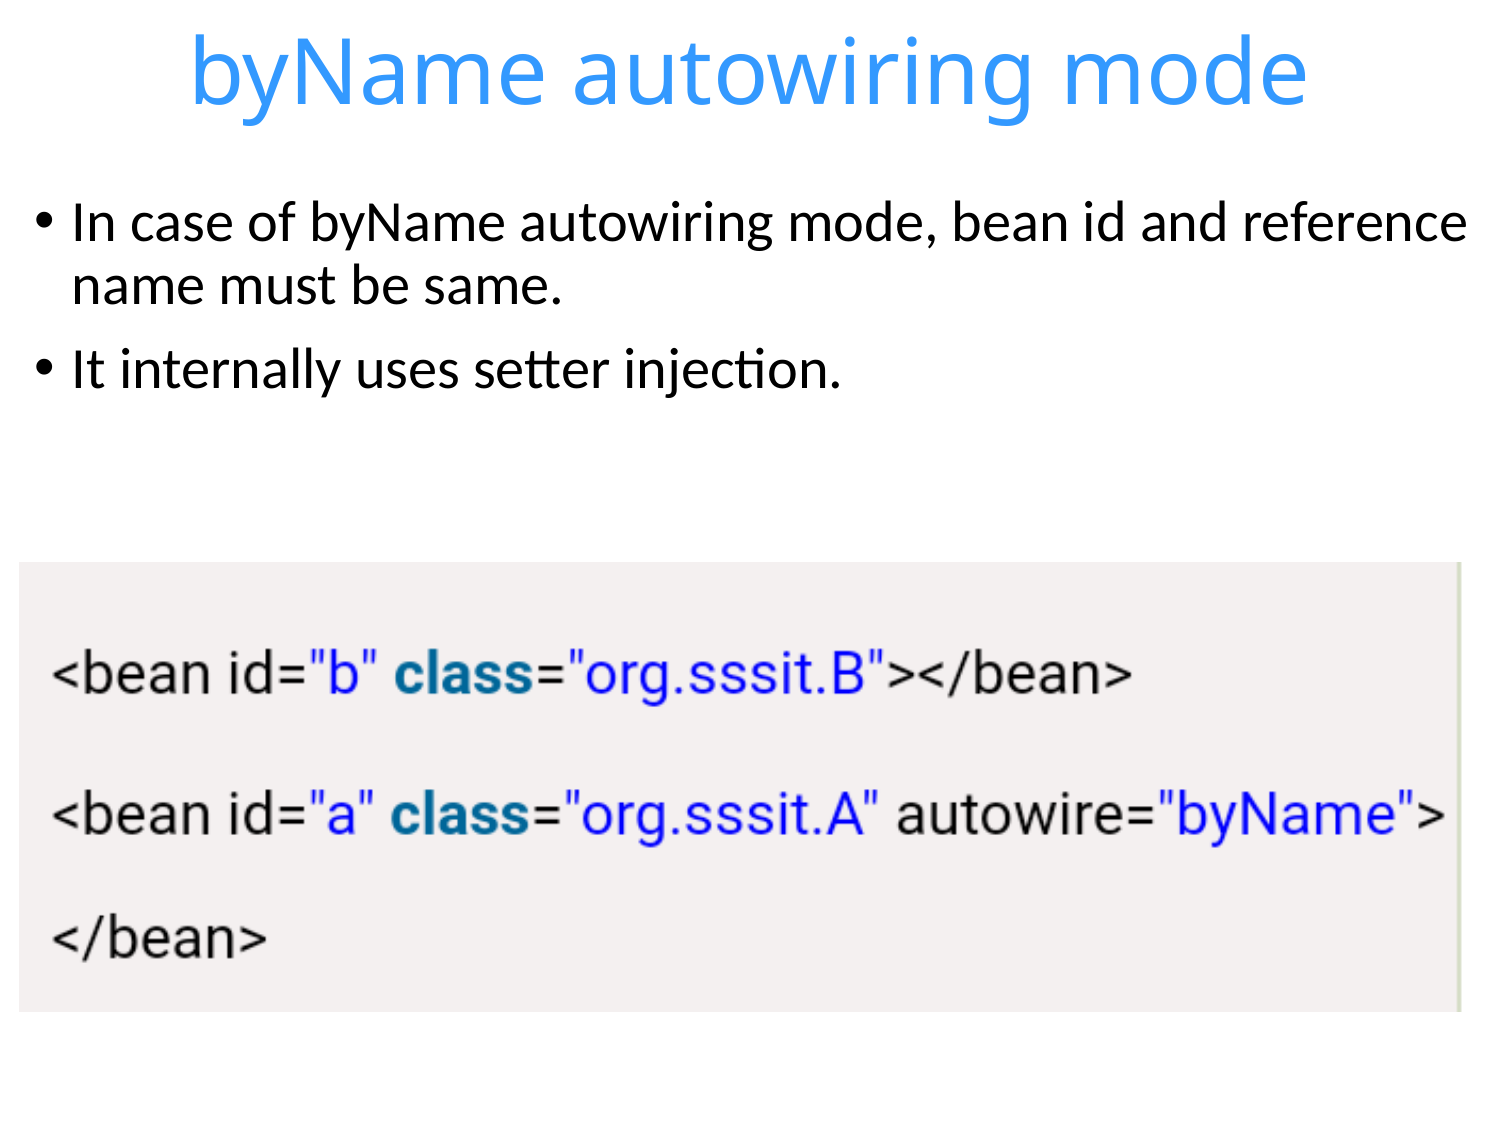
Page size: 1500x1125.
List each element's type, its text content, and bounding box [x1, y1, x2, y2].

picture [19, 562, 1481, 1012]
title byName autowiring mode [103, 0, 1397, 183]
list In case of byName autowiring mode, bean id and reference name must be same. It internally uses setter injection. [19, 183, 1500, 1125]
